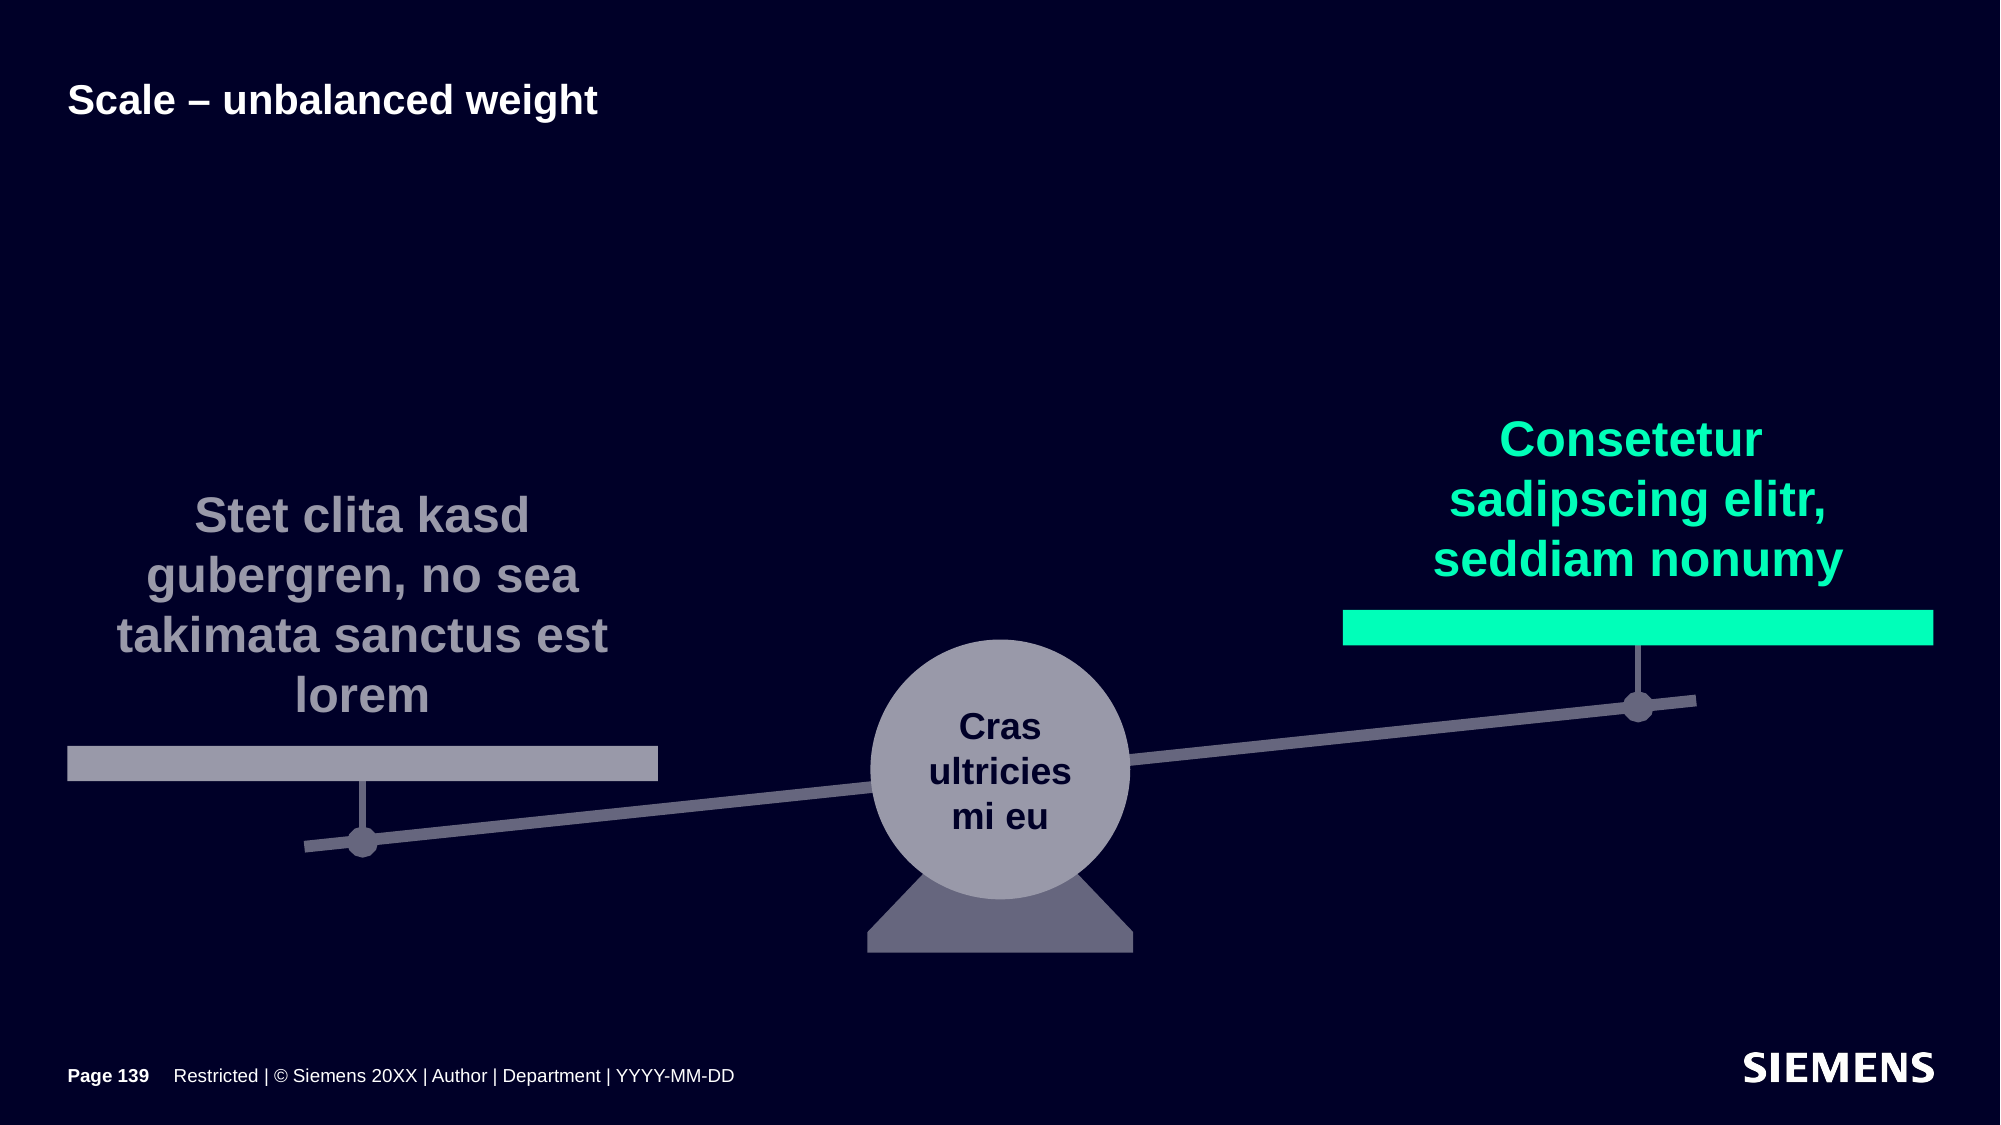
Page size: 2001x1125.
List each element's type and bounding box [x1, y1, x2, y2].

footer [174, 1035, 1686, 1125]
text_box [1342, 232, 1934, 609]
picture [1744, 1052, 1934, 1083]
title [67, 78, 1686, 173]
slide_number [67, 1035, 174, 1125]
text_box [67, 367, 1934, 953]
